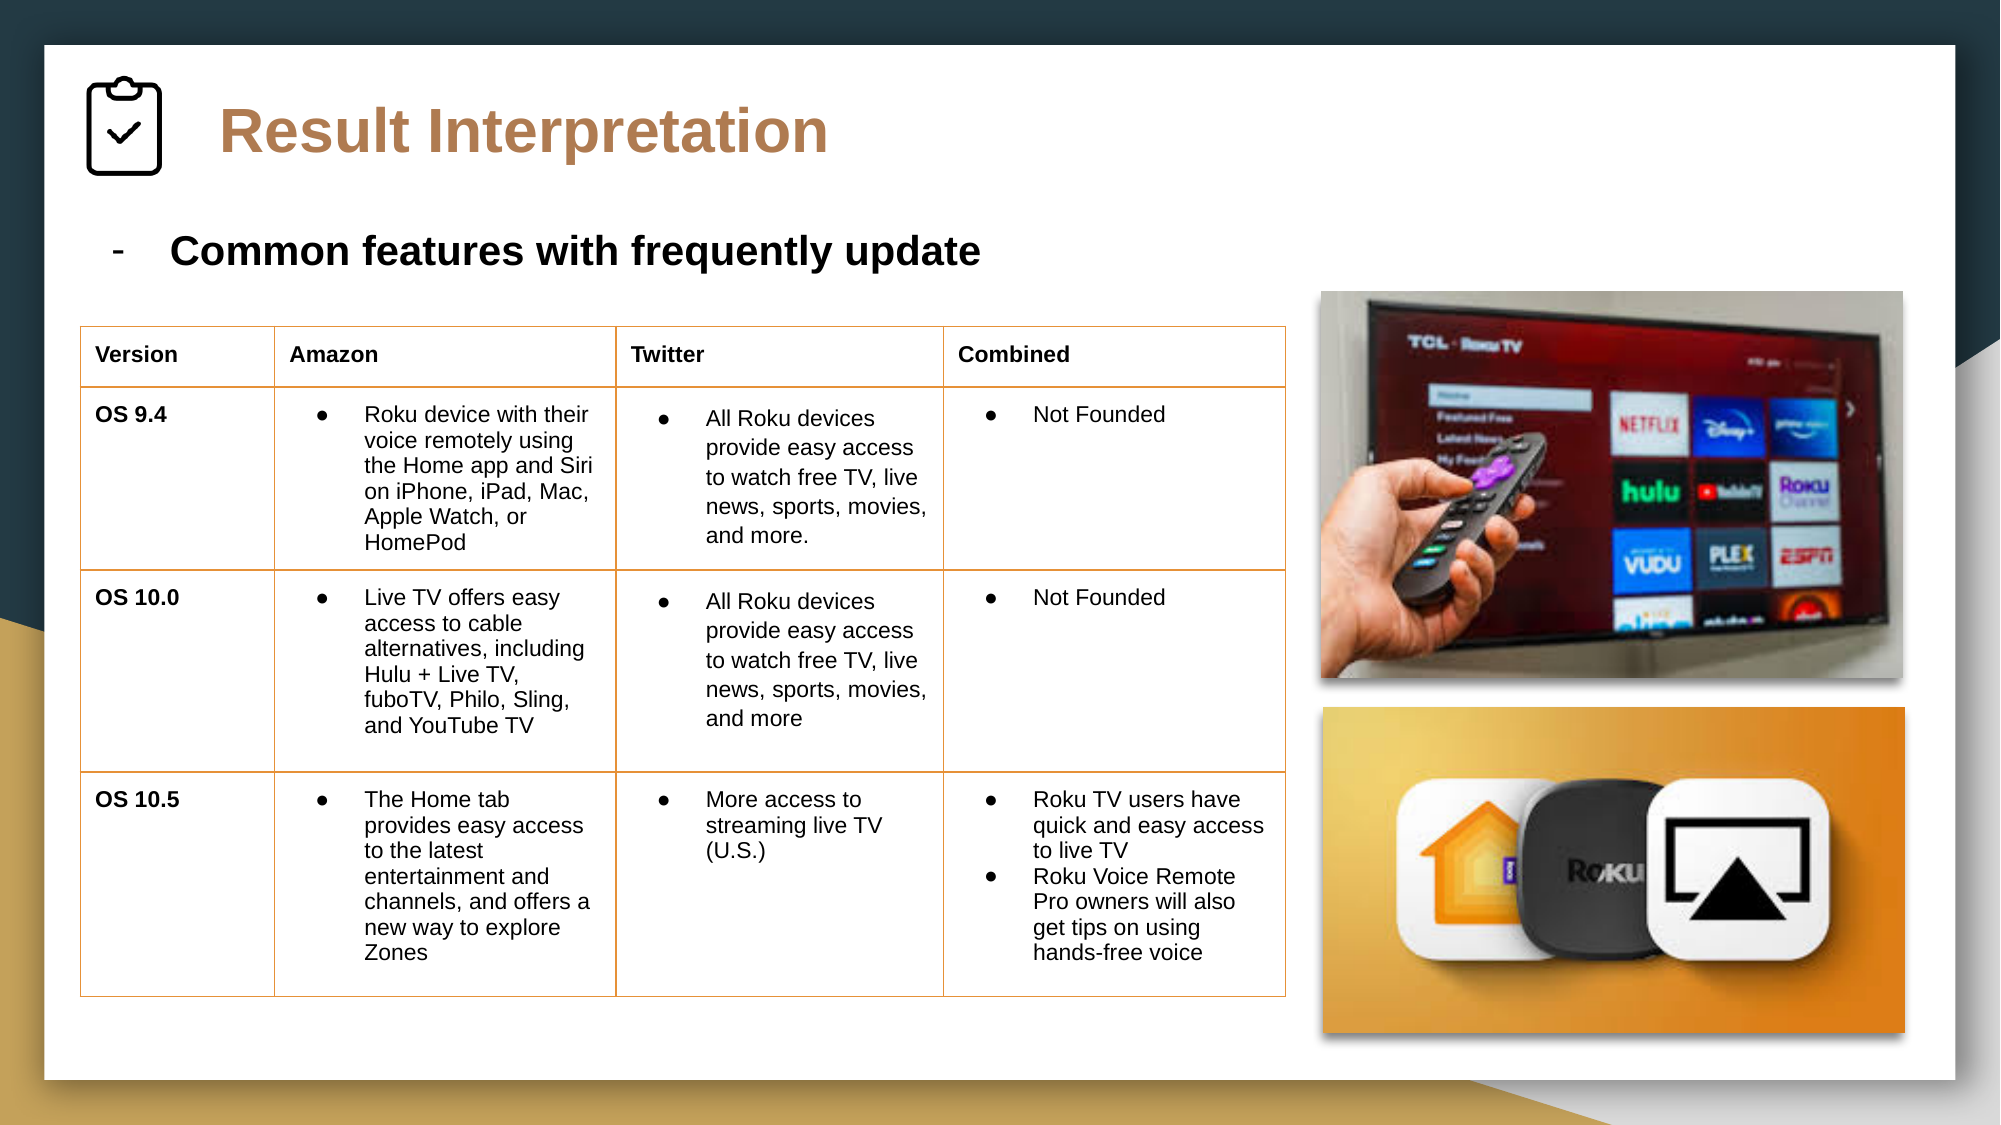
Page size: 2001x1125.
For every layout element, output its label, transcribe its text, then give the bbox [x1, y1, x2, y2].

table_cell Not Founded [944, 388, 1285, 569]
table_cell OS 10.5 [81, 773, 274, 996]
table_cell More access to streaming live TV (U.S.) [617, 773, 943, 996]
title Common features with frequently update [74, 203, 1717, 413]
table_cell Live TV offers easy access to cable alternatives, including Hulu + Live TV, fuboTV, Philo, Sling, and YouTube TV [275, 571, 615, 771]
table_cell All Roku devices provide easy access to watch free TV, live news, sports, movies, and more [617, 571, 943, 771]
table_cell The Home tab provides easy access to the latest entertainment and channels, and offers a new way to explore Zones [275, 773, 615, 996]
text_box Result Interpretation [204, 74, 1184, 180]
table_header Amazon [275, 327, 615, 386]
table_header Version [81, 327, 274, 386]
picture [1320, 290, 1903, 679]
table_cell OS 10.0 [81, 571, 274, 771]
table_header Twitter [617, 327, 943, 386]
picture [71, 72, 178, 179]
table_cell Not Founded [944, 571, 1285, 771]
table_cell All Roku devices provide easy access to watch free TV, live news, sports, movies, and more. [617, 388, 943, 569]
table_cell Roku TV users have quick and easy access to live TV Roku Voice Remote Pro owners will also get tips on using hands-free voice [944, 773, 1285, 996]
table_cell OS 9.4 [81, 388, 274, 569]
picture [1322, 707, 1905, 1034]
table_cell Roku device with their voice remotely using the Home app and Siri on iPhone, iPad, Mac, Apple Watch, or HomePod [275, 388, 615, 569]
table_header Combined [944, 327, 1285, 386]
